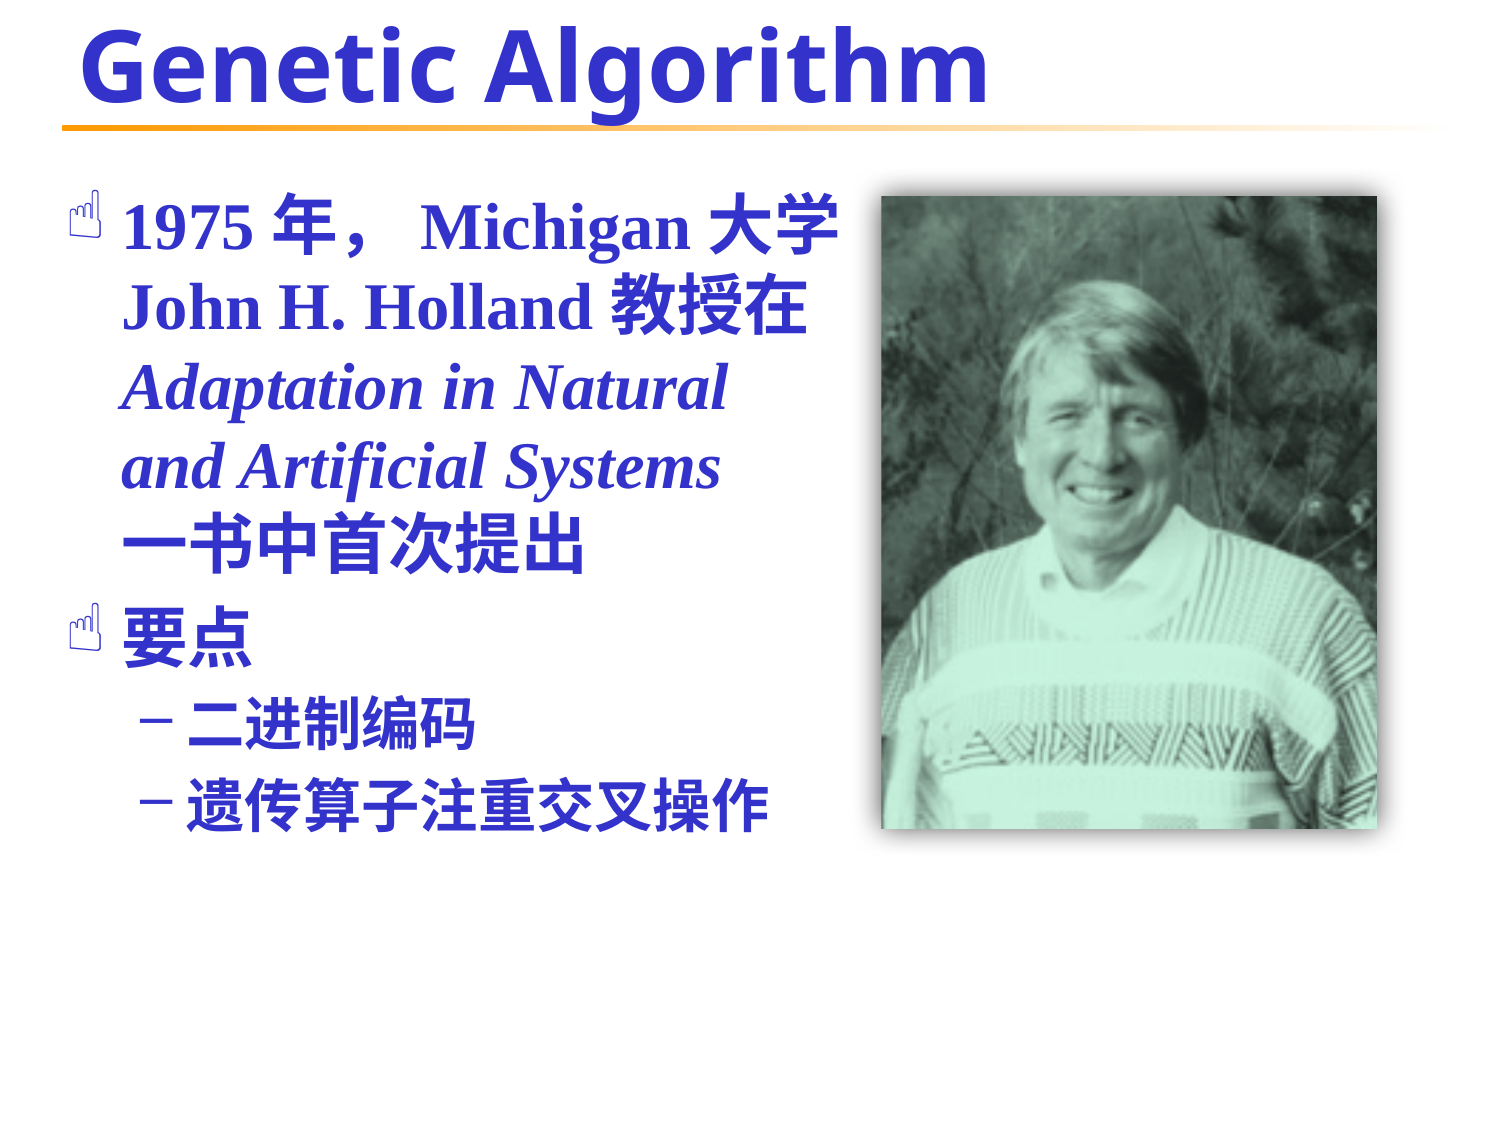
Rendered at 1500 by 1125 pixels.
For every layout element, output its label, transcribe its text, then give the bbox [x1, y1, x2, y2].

list 1975年，Michigan大学 John H. Holland教授在 Adaptation in Natural and Artificial Systems 一书中首次提出 要点 二进制编码 遗传算子注重交叉操作 [50, 174, 1450, 1088]
title Genetic Algorithm [62, 0, 1500, 125]
picture [880, 196, 1378, 829]
